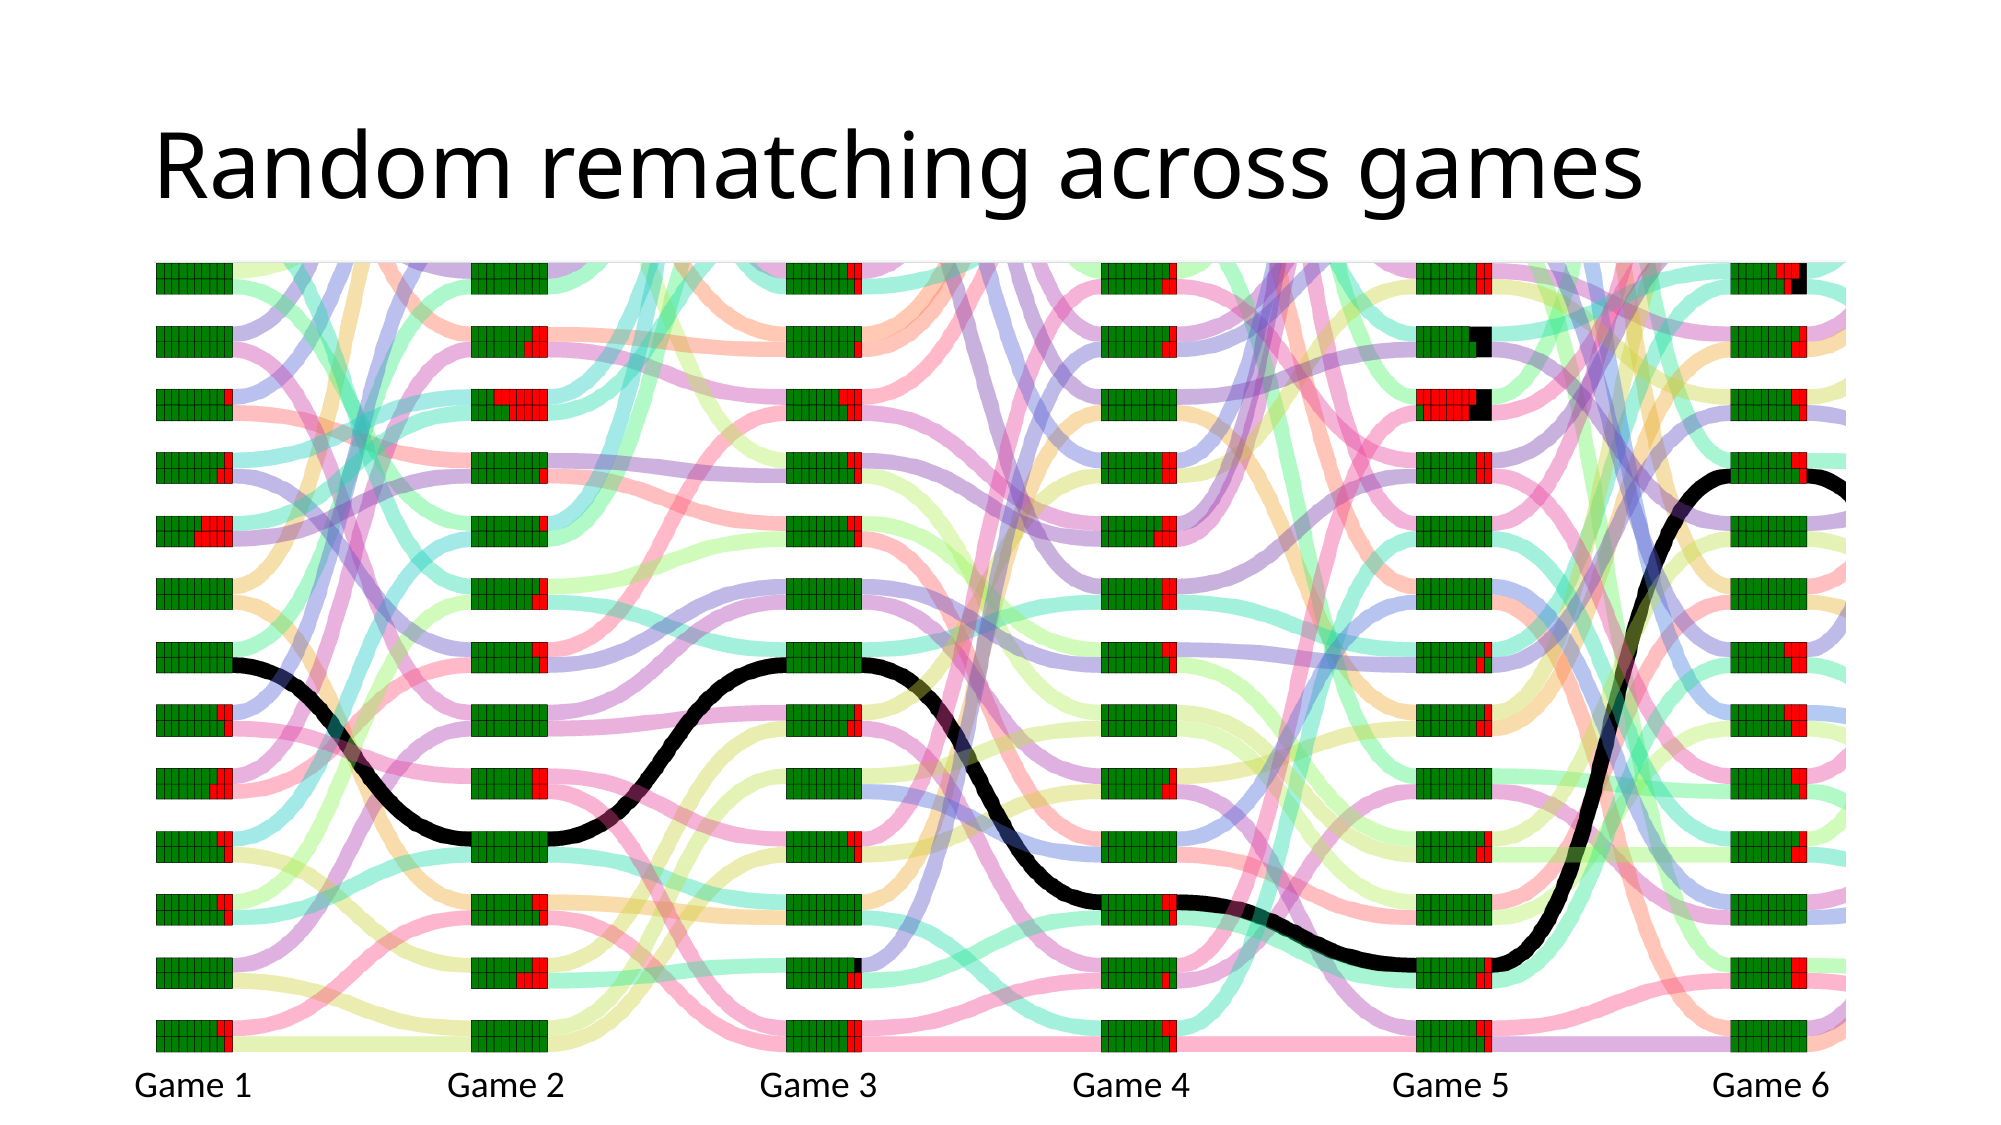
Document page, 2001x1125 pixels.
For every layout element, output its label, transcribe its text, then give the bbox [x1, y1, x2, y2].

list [154, 260, 1846, 1053]
text_box Game 3 [744, 1053, 893, 1113]
text_box Game 6 [1697, 1053, 1845, 1113]
text_box Game 2 [432, 1053, 580, 1113]
text_box Game 4 [1057, 1053, 1206, 1113]
title Random rematching across games [137, 59, 1863, 278]
text_box Game 1 [119, 1052, 268, 1113]
text_box Game 5 [1377, 1053, 1526, 1113]
